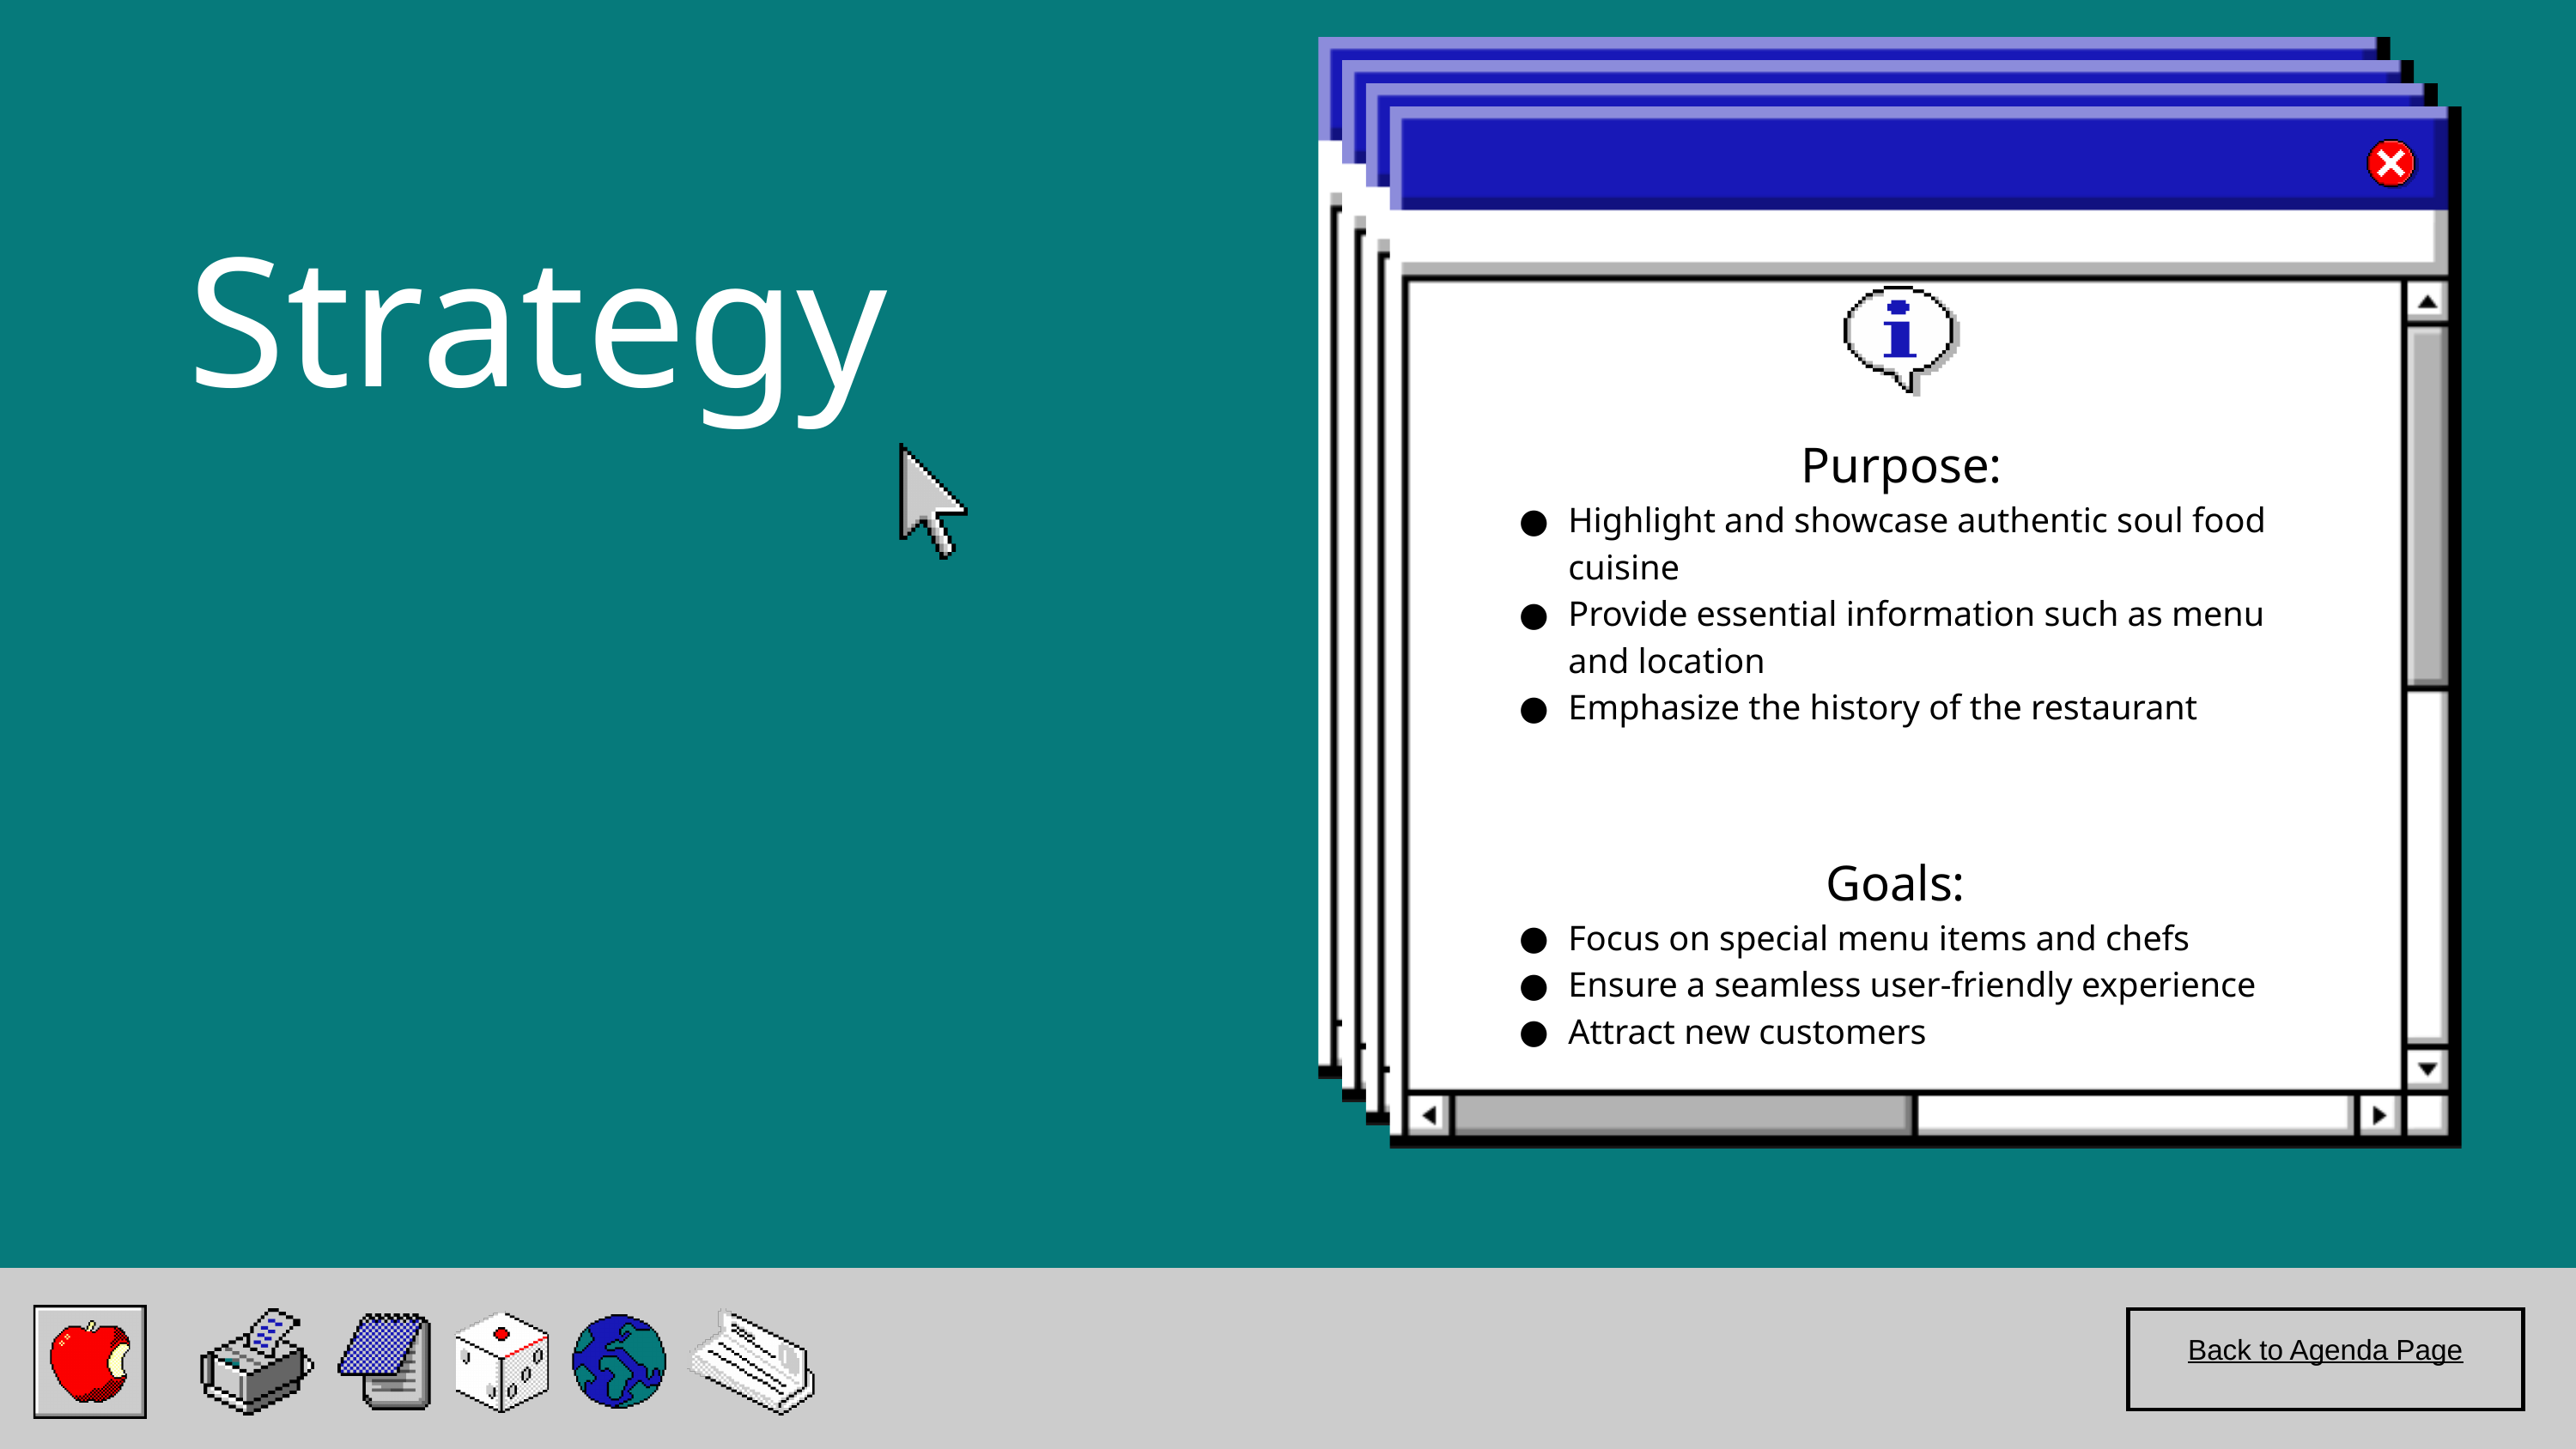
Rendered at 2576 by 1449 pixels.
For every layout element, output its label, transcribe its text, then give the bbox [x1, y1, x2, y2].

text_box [1389, 106, 2462, 1149]
text_box [899, 443, 968, 561]
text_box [0, 1253, 2576, 1449]
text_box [1318, 37, 2391, 1079]
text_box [1365, 82, 2439, 1125]
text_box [2128, 1273, 2524, 1410]
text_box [33, 1304, 148, 1419]
text_box Strategy [187, 208, 1079, 423]
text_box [1341, 59, 2415, 1102]
